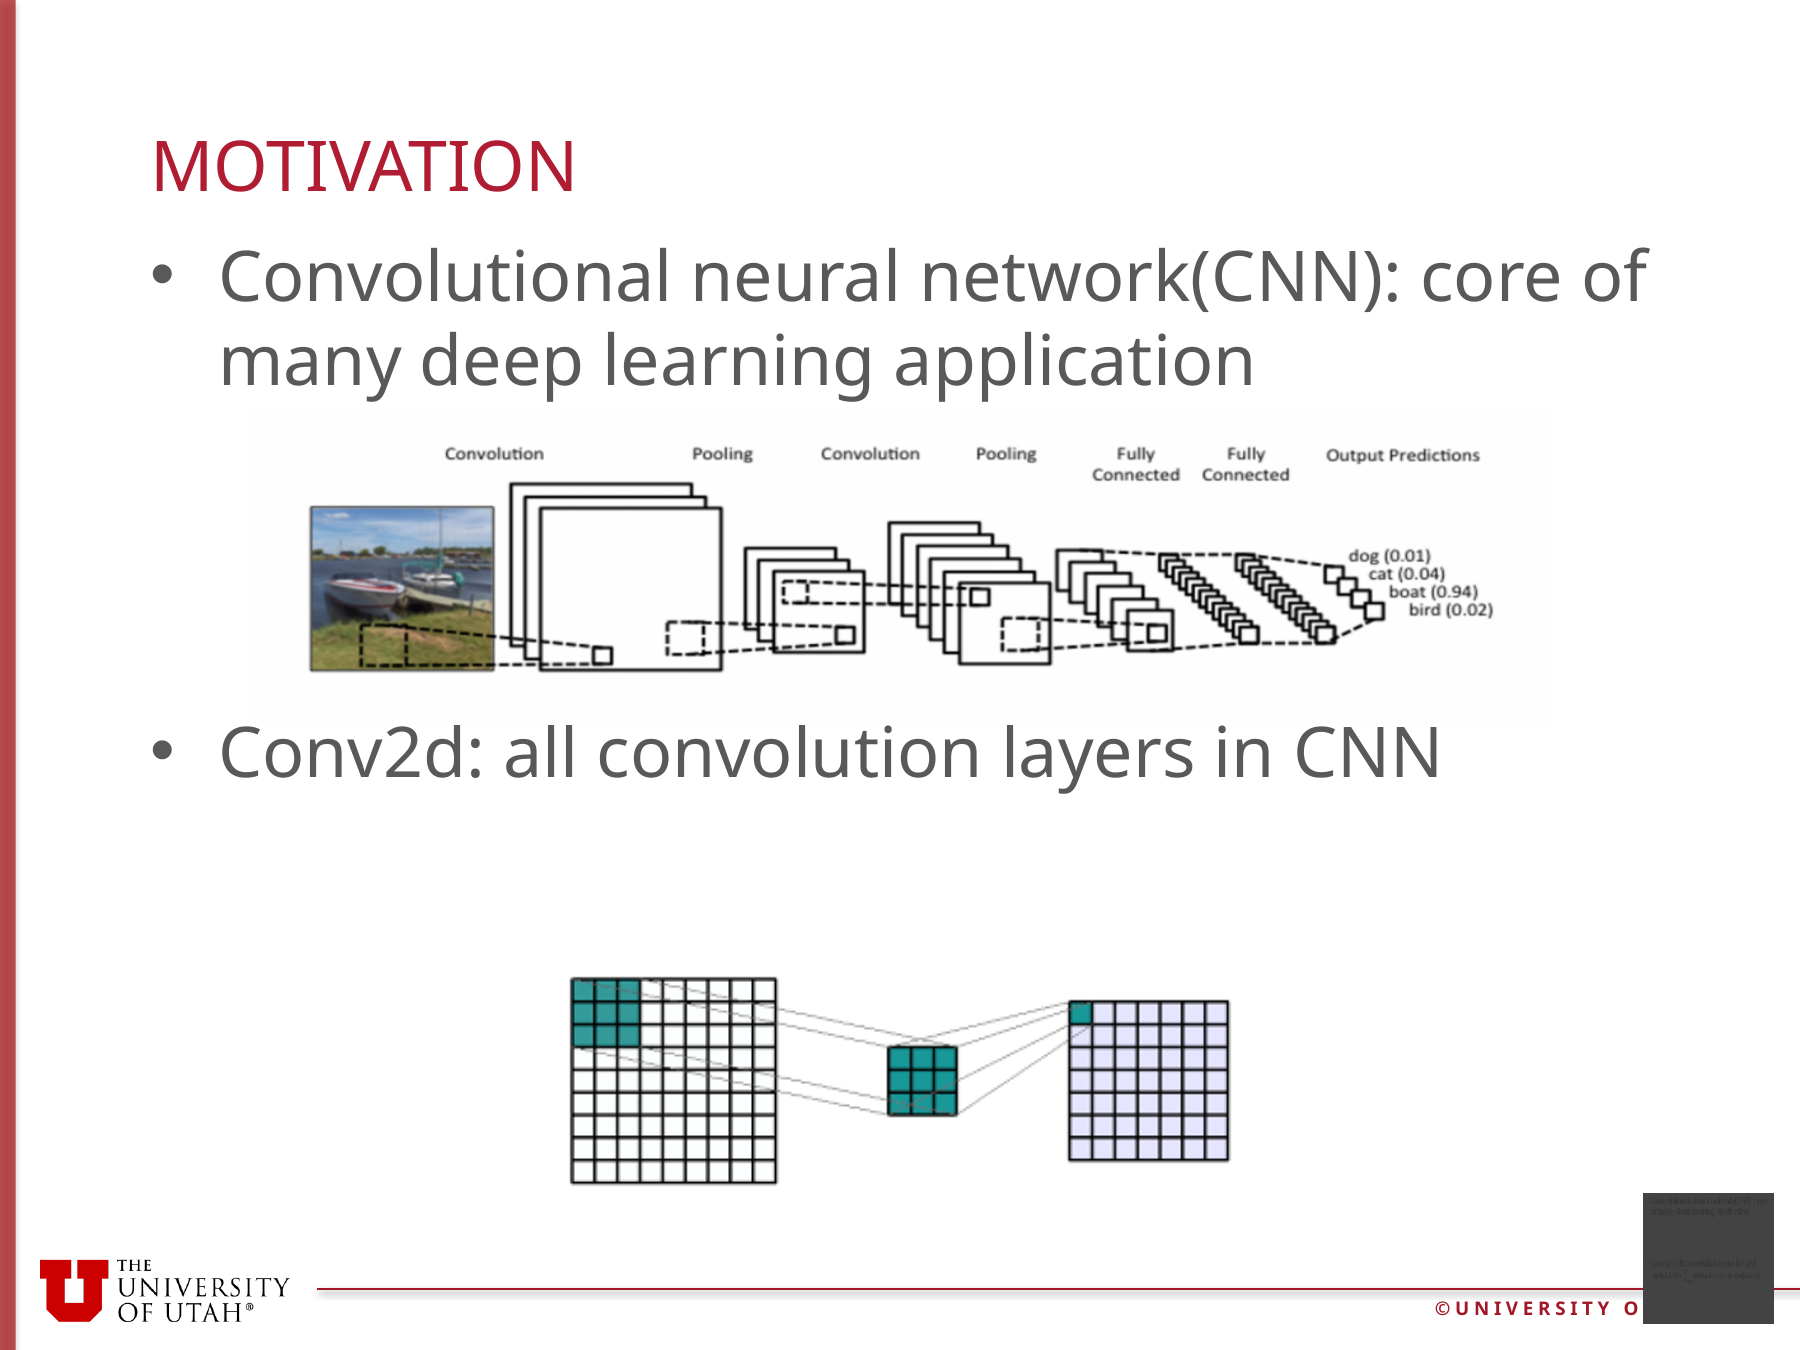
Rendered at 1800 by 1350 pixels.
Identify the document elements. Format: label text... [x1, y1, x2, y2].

picture [40, 1166, 290, 1350]
picture [249, 407, 1551, 725]
picture [526, 934, 1274, 1229]
title Motivation [135, 113, 1710, 223]
picture [1641, 1191, 1776, 1326]
